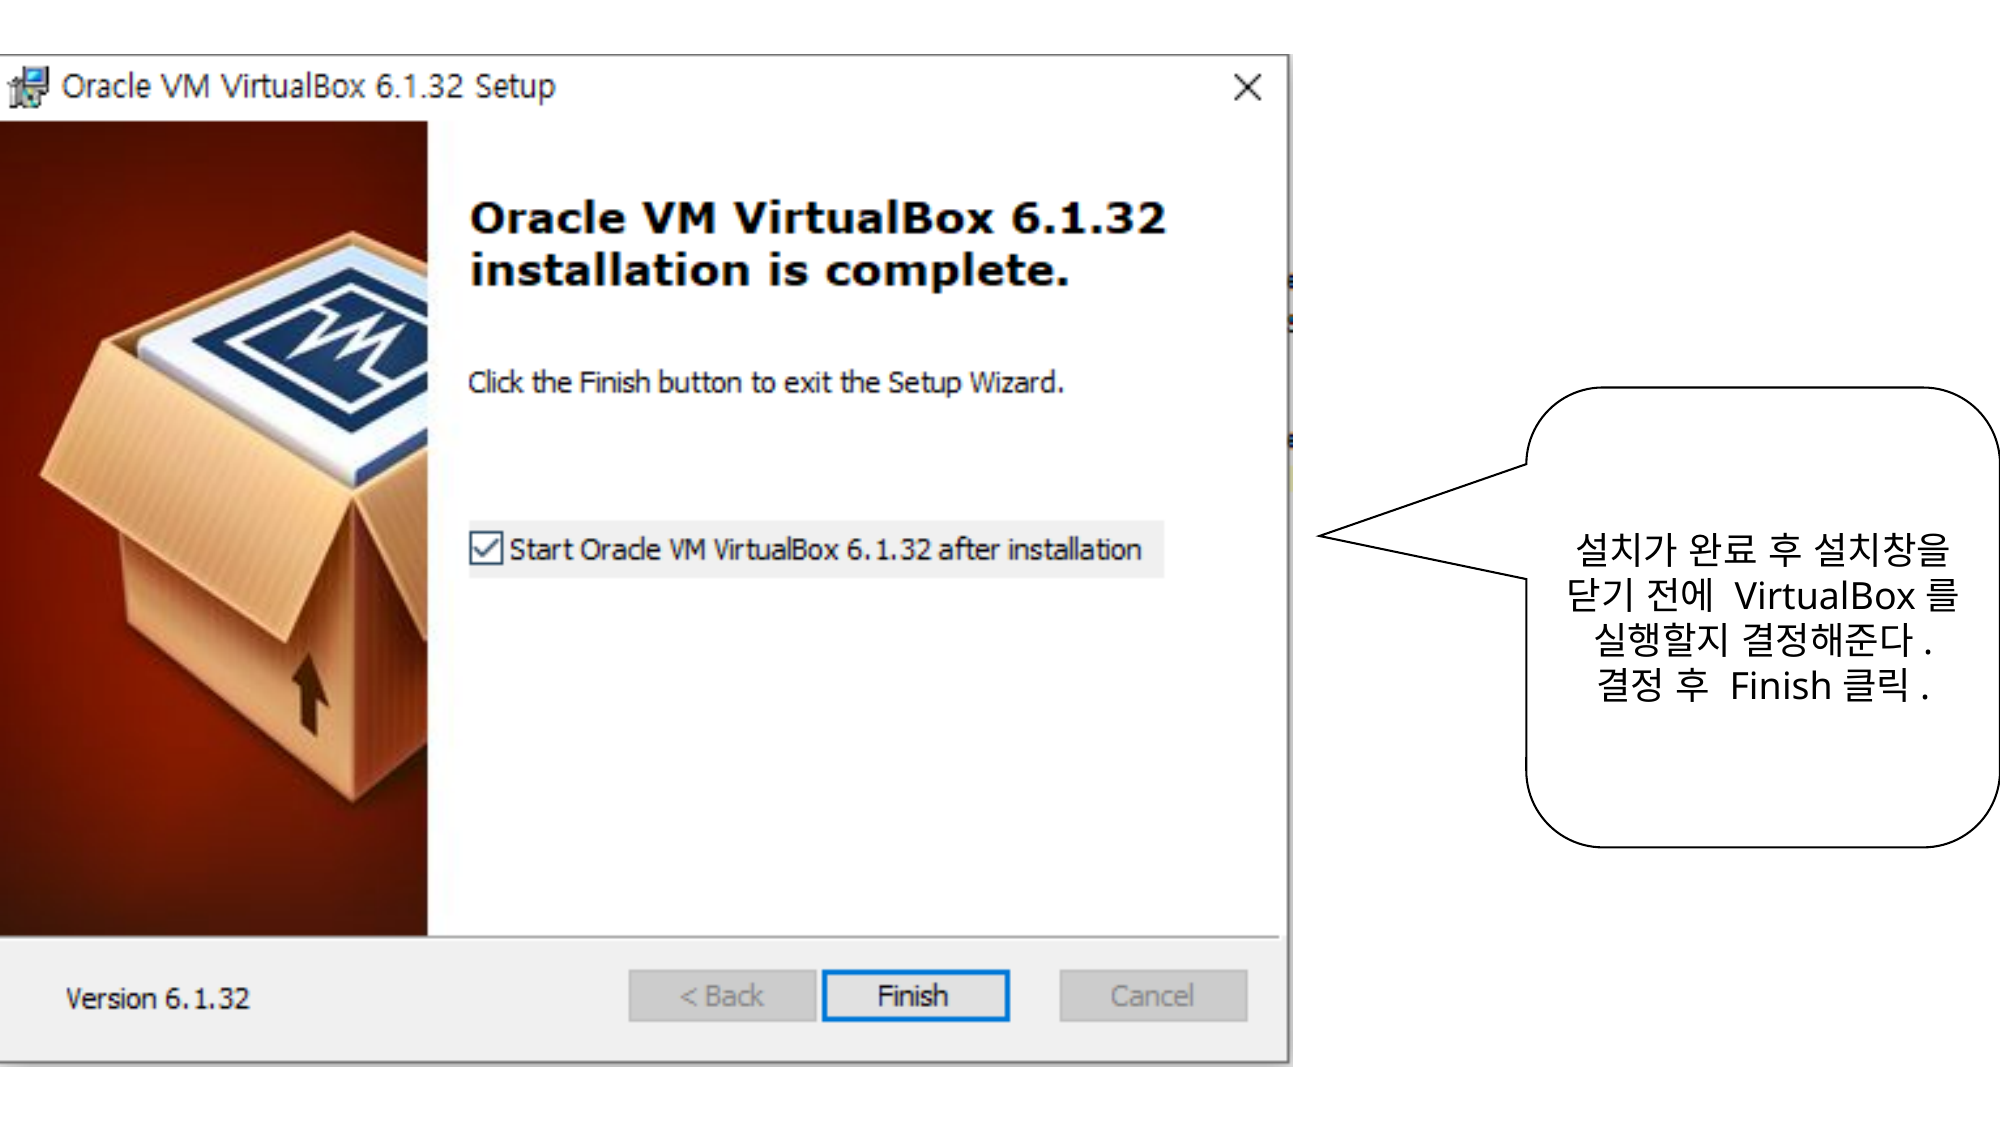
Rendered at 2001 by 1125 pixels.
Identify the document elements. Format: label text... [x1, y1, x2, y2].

picture [0, 54, 1293, 1067]
text_box 설치가 완료 후 설치창을 닫기 전에 VirtualBox를 실행할지 결정해준다. 결정 후 Finish클릭. [1315, 386, 2000, 849]
